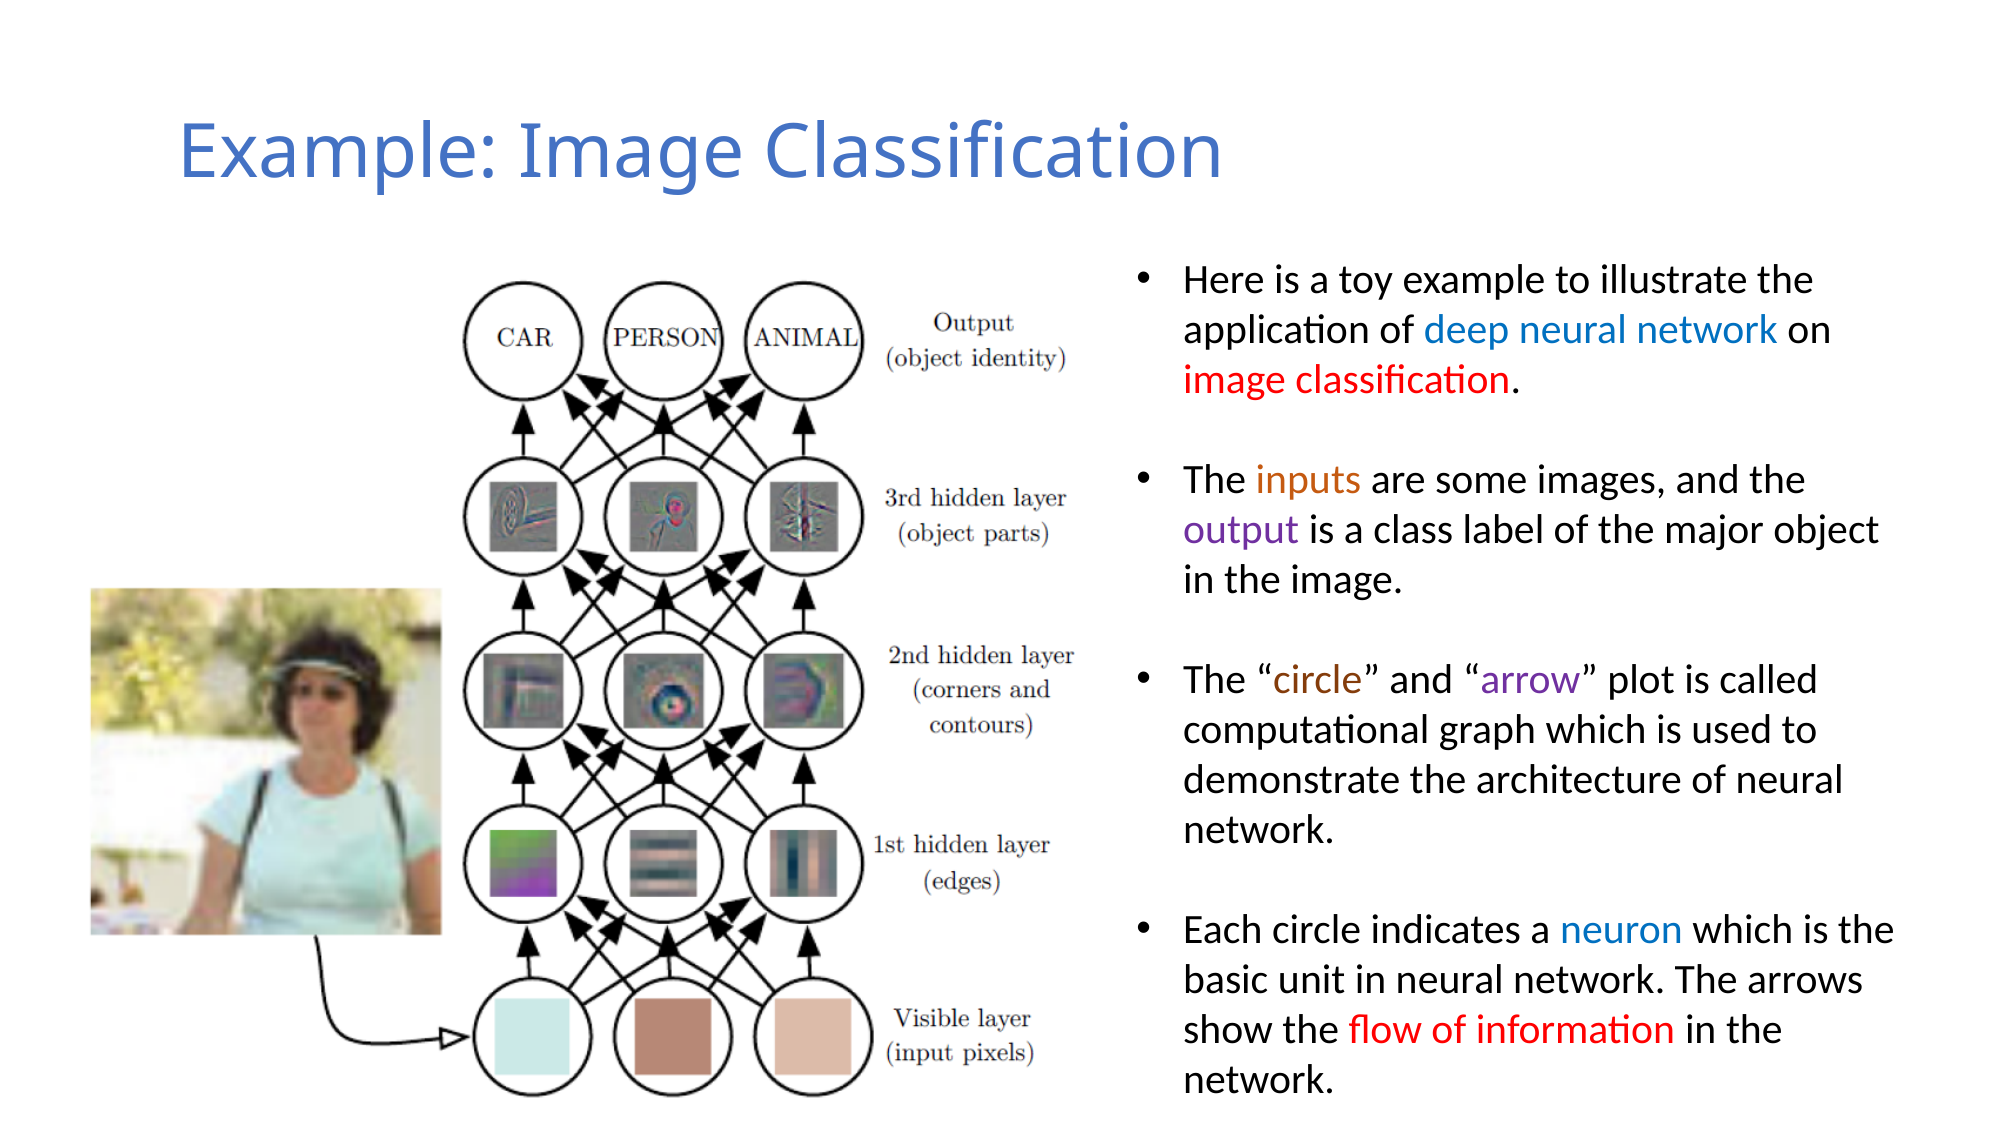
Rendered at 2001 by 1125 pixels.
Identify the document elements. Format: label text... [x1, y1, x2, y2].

text_box Here is a toy example to illustrate the application of deep neural network on image classification. The inputs are some images, and the output is a class label of the major object in the image. The “circle” and “arrow” plot is called computational graph which is used to demonstrate the architecture of neural network. Each circle indicates a neuron which is the basic unit in neural network. The arrows show the flow of information in the network. [1121, 244, 1936, 1110]
picture [64, 246, 1089, 1125]
title Example: Image Classification [162, 59, 1712, 247]
